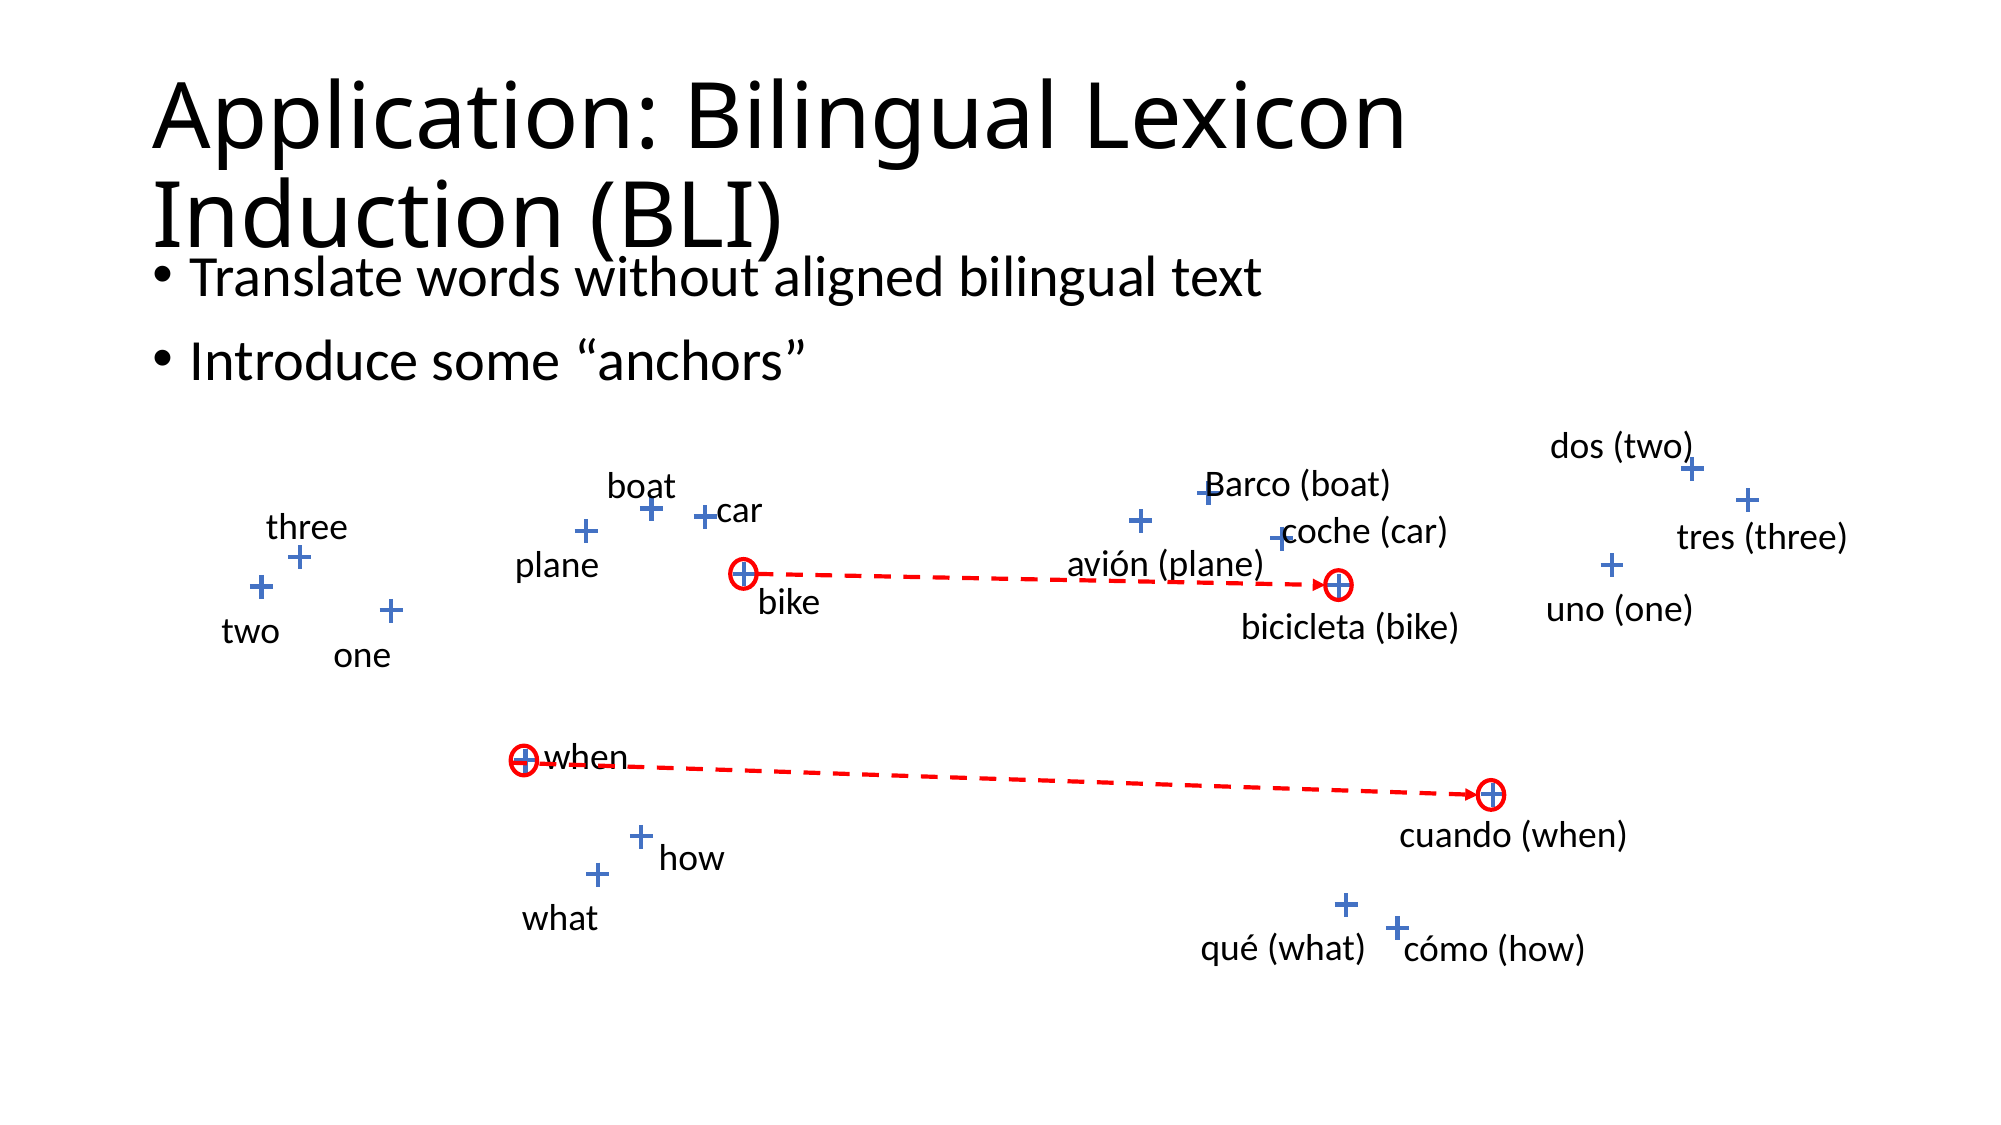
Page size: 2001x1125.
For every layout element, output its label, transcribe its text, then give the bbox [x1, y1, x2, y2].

title Application: Bilingual Lexicon Induction (BLI) [137, 59, 1863, 238]
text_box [756, 573, 1326, 586]
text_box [510, 762, 1478, 795]
list Translate words without aligned bilingual text Introduce some “anchors” [137, 238, 1863, 1014]
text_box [1073, 414, 1845, 966]
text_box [214, 453, 827, 934]
